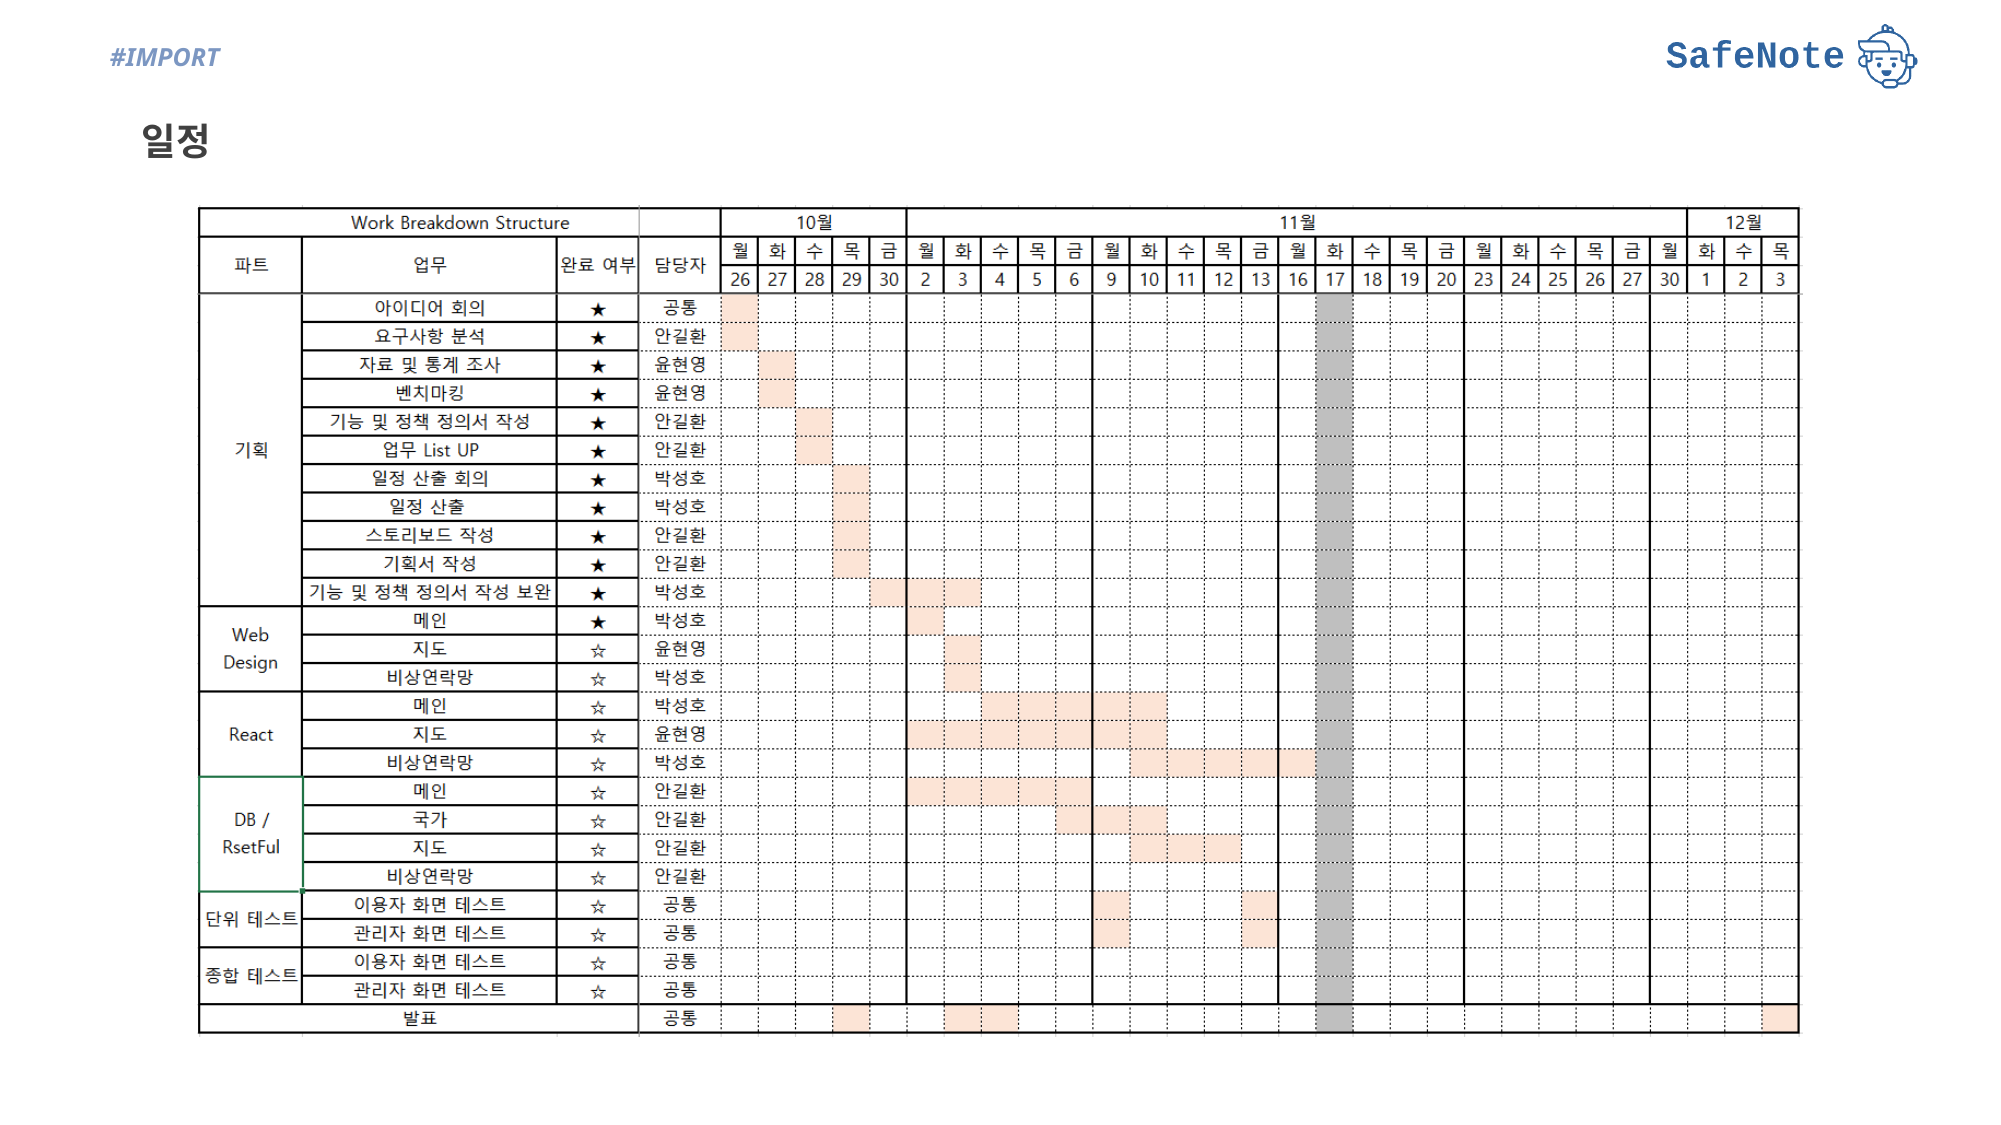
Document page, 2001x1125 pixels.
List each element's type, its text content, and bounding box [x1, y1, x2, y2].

picture [1659, 16, 1932, 98]
text_box 일정 [0, 88, 353, 171]
picture [197, 205, 1803, 1037]
